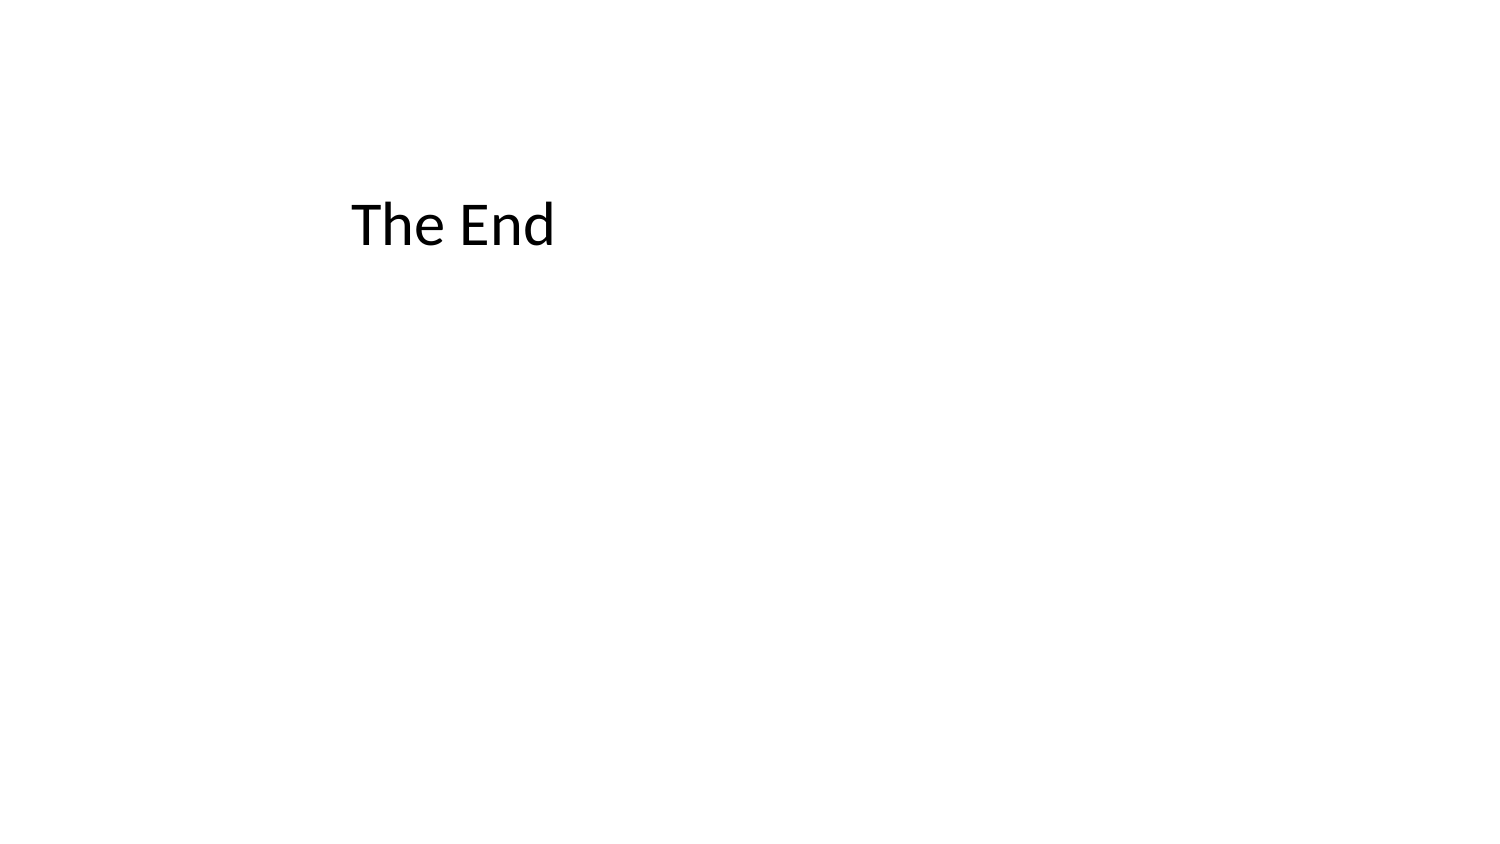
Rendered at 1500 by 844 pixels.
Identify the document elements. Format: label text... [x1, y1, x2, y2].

text_box The End [336, 175, 1223, 267]
